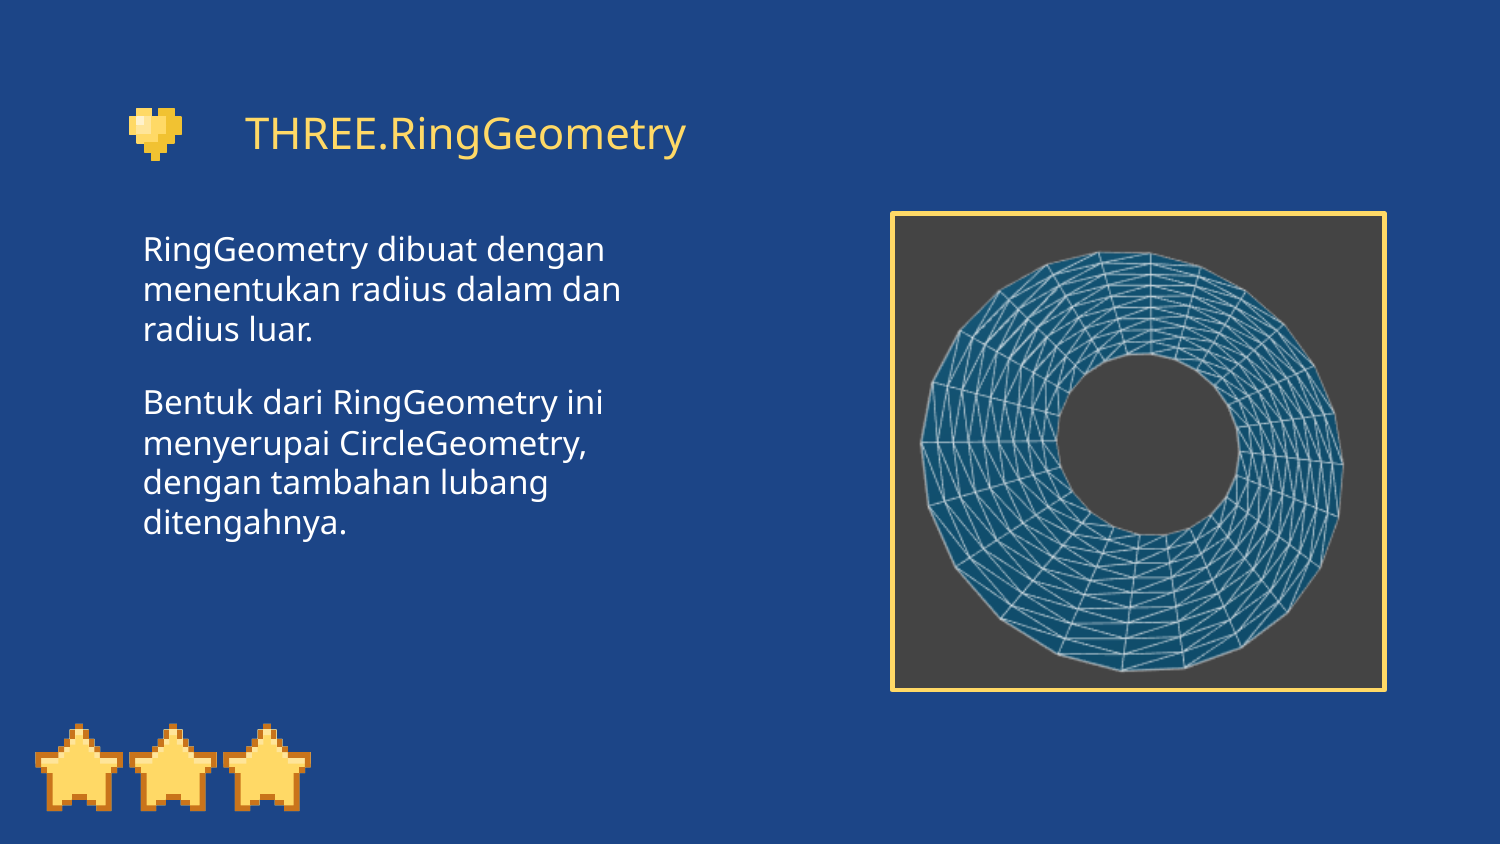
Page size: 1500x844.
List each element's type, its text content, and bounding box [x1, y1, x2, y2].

title THREE.RingGeometry [181, 79, 751, 174]
picture [892, 213, 1385, 691]
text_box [223, 723, 311, 812]
list RingGeometry dibuat dengan menentukan radius dalam dan radius luar. Bentuk dari RingGeometry ini menyerupai CircleGeometry, dengan tambahan lubang ditengahnya. [127, 213, 712, 750]
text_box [129, 108, 182, 161]
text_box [35, 723, 124, 812]
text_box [129, 723, 217, 812]
